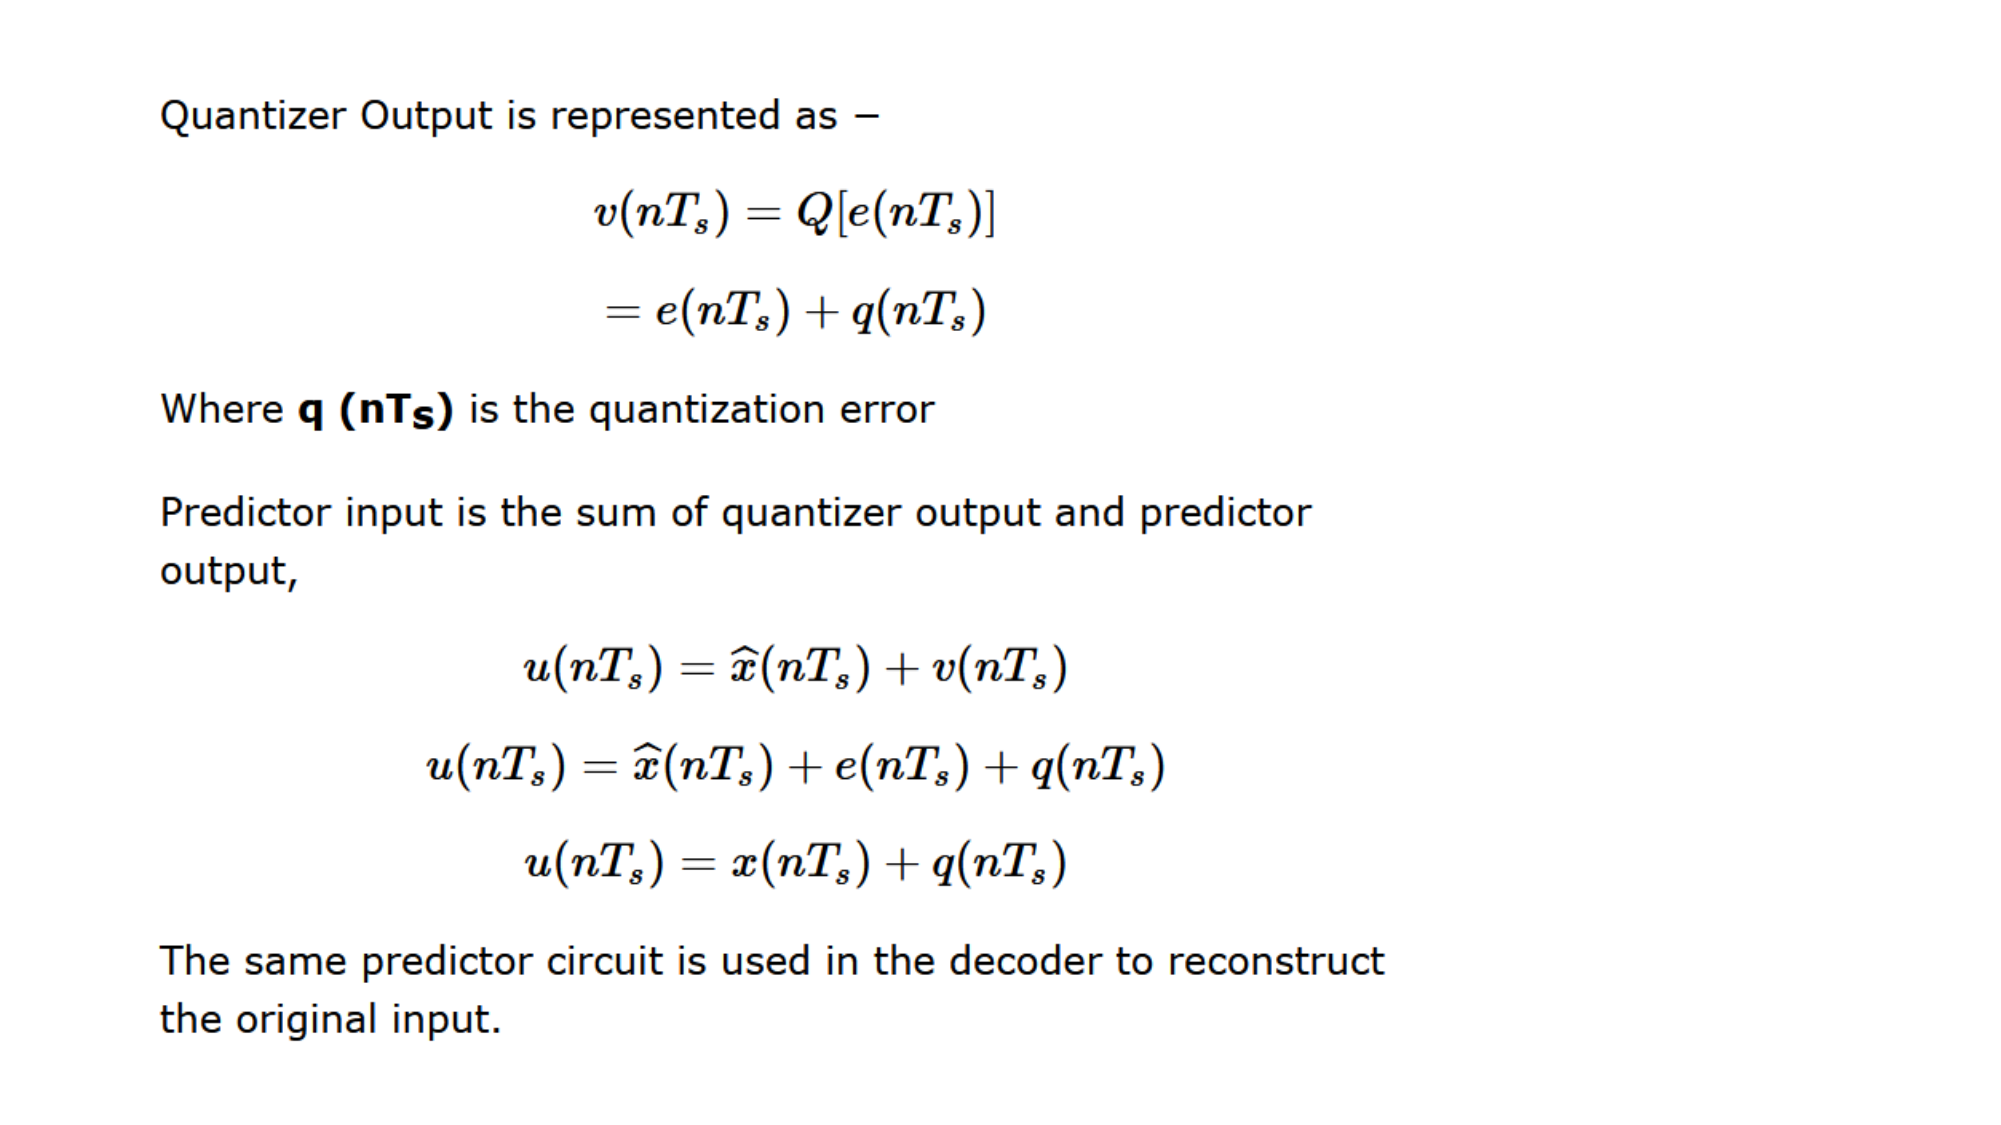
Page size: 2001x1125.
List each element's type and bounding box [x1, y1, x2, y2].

picture [128, 76, 1422, 1075]
